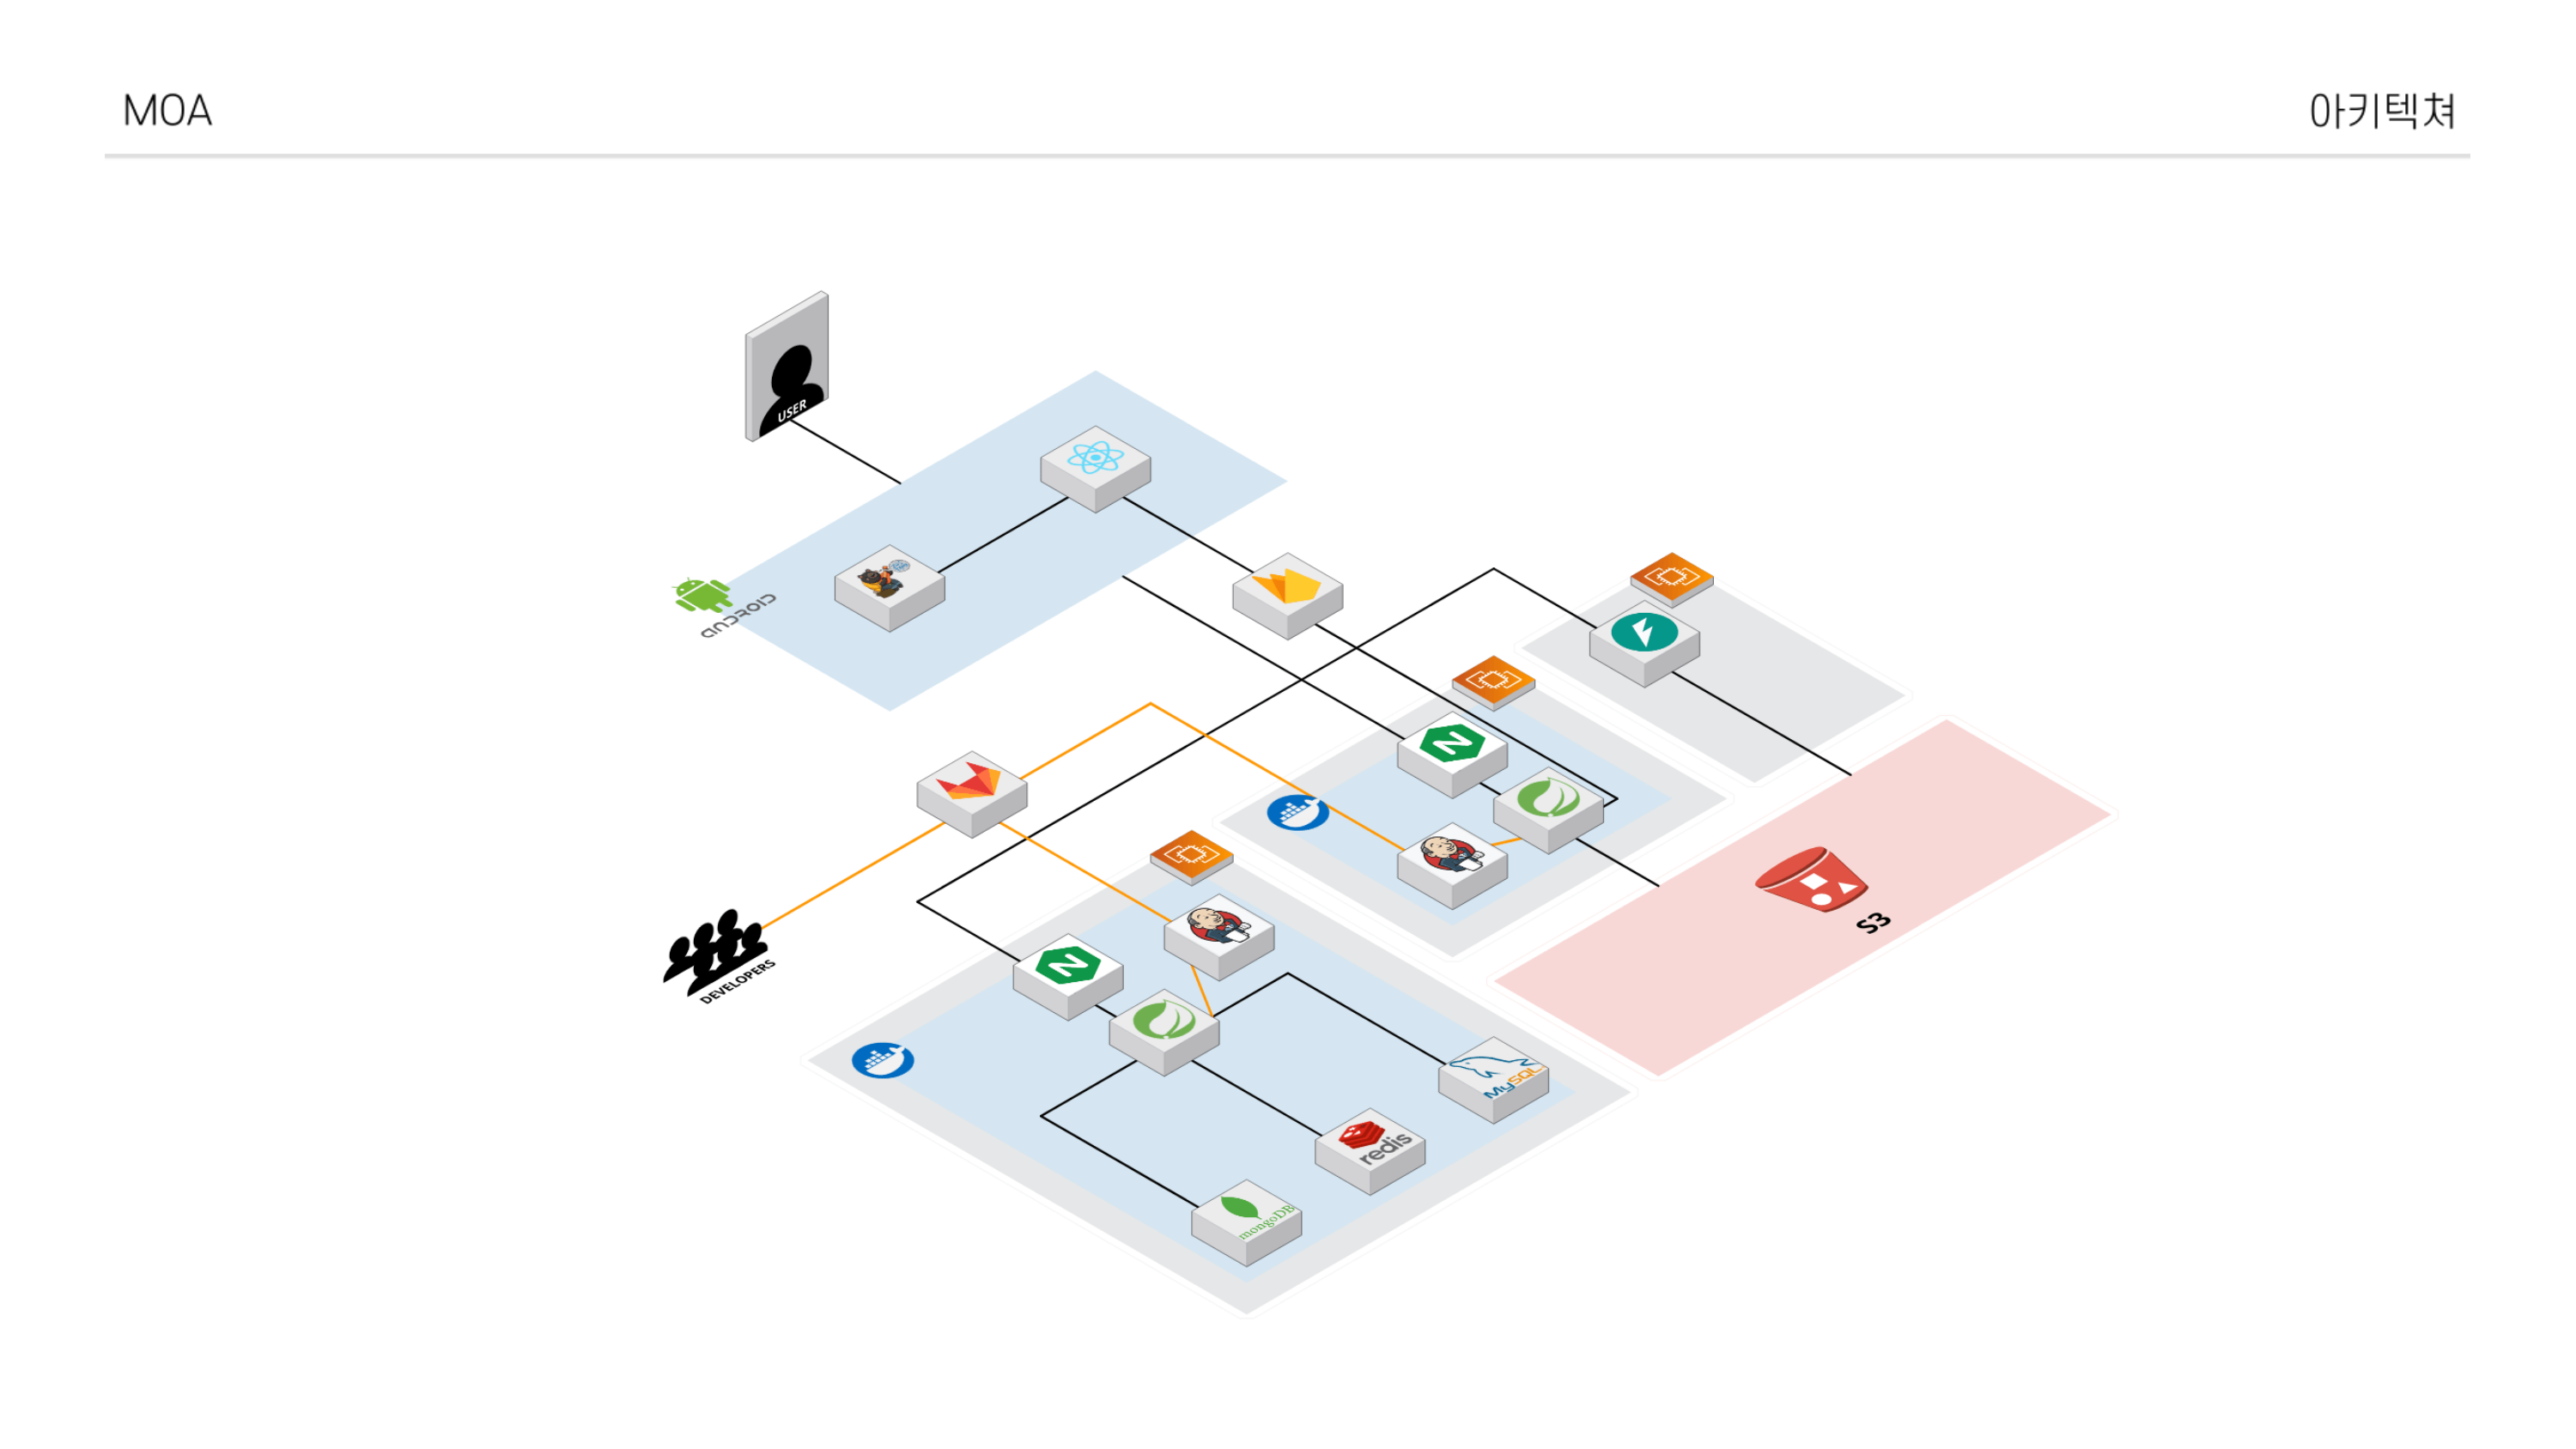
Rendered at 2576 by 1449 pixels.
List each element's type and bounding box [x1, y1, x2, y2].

picture [78, 60, 2511, 1325]
